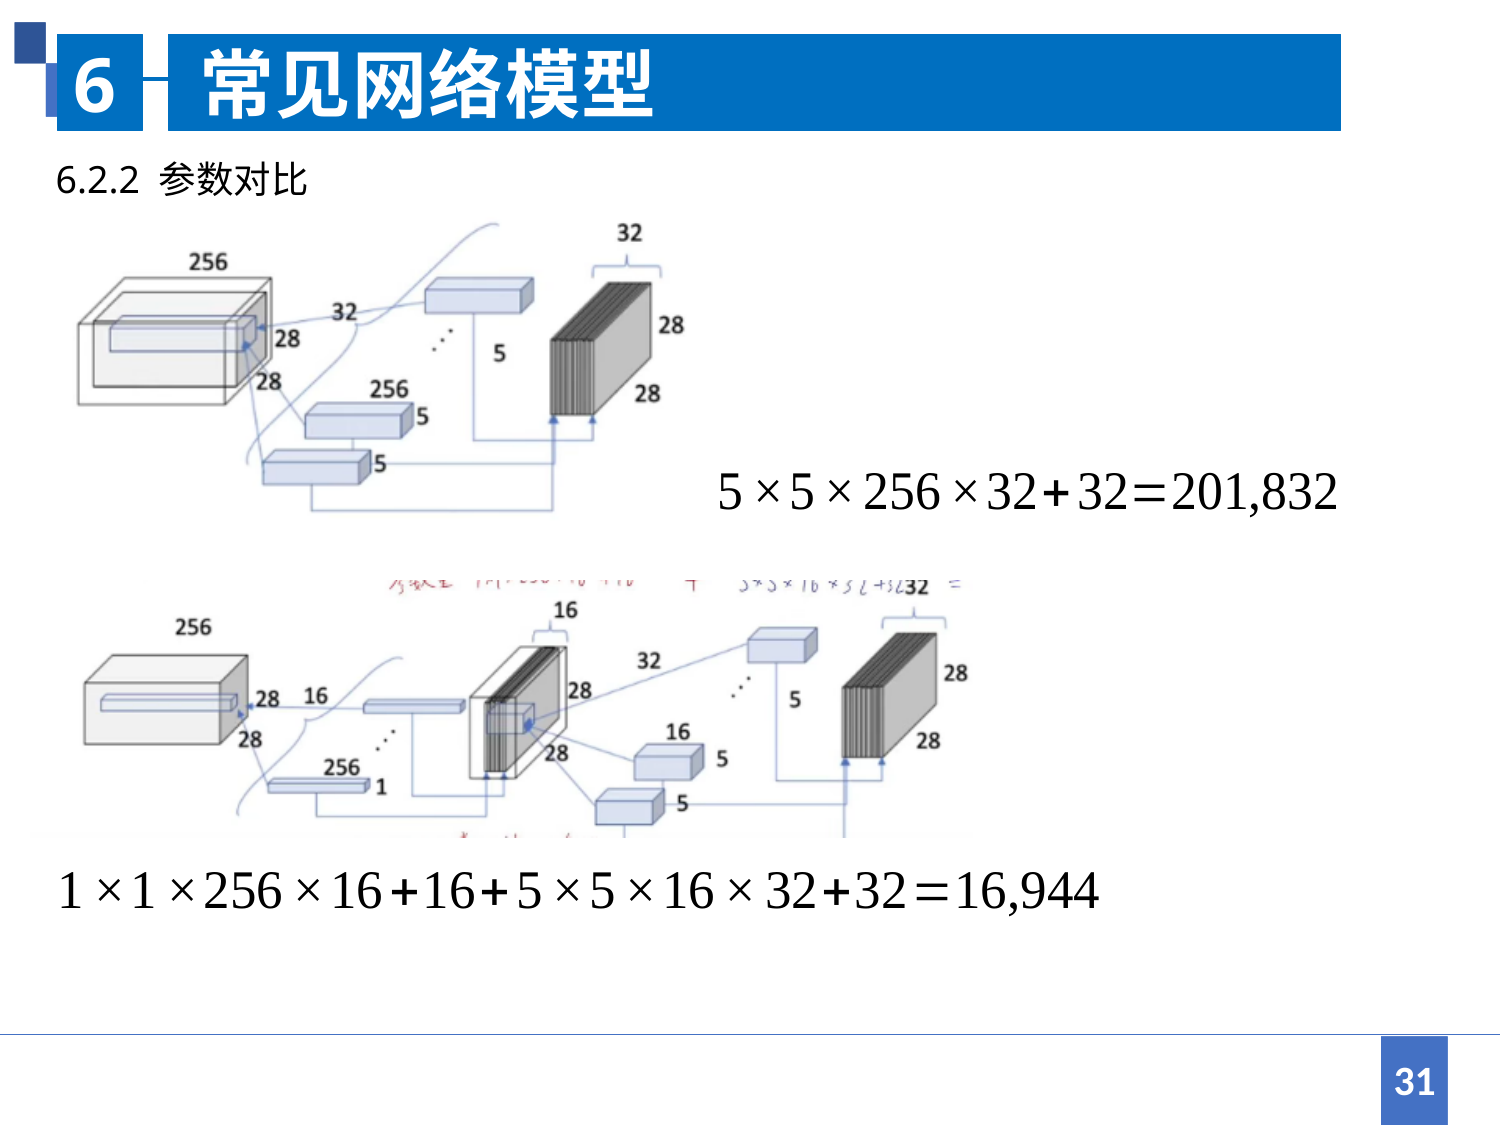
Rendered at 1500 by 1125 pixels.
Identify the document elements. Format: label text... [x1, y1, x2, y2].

picture [29, 215, 693, 531]
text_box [56, 33, 1342, 132]
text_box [14, 21, 58, 118]
picture [29, 579, 973, 839]
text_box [0, 1033, 1500, 1125]
text_box 6.2.2 参数对比 [40, 148, 792, 209]
title 6 常见网络模型 [71, 139, 1338, 226]
